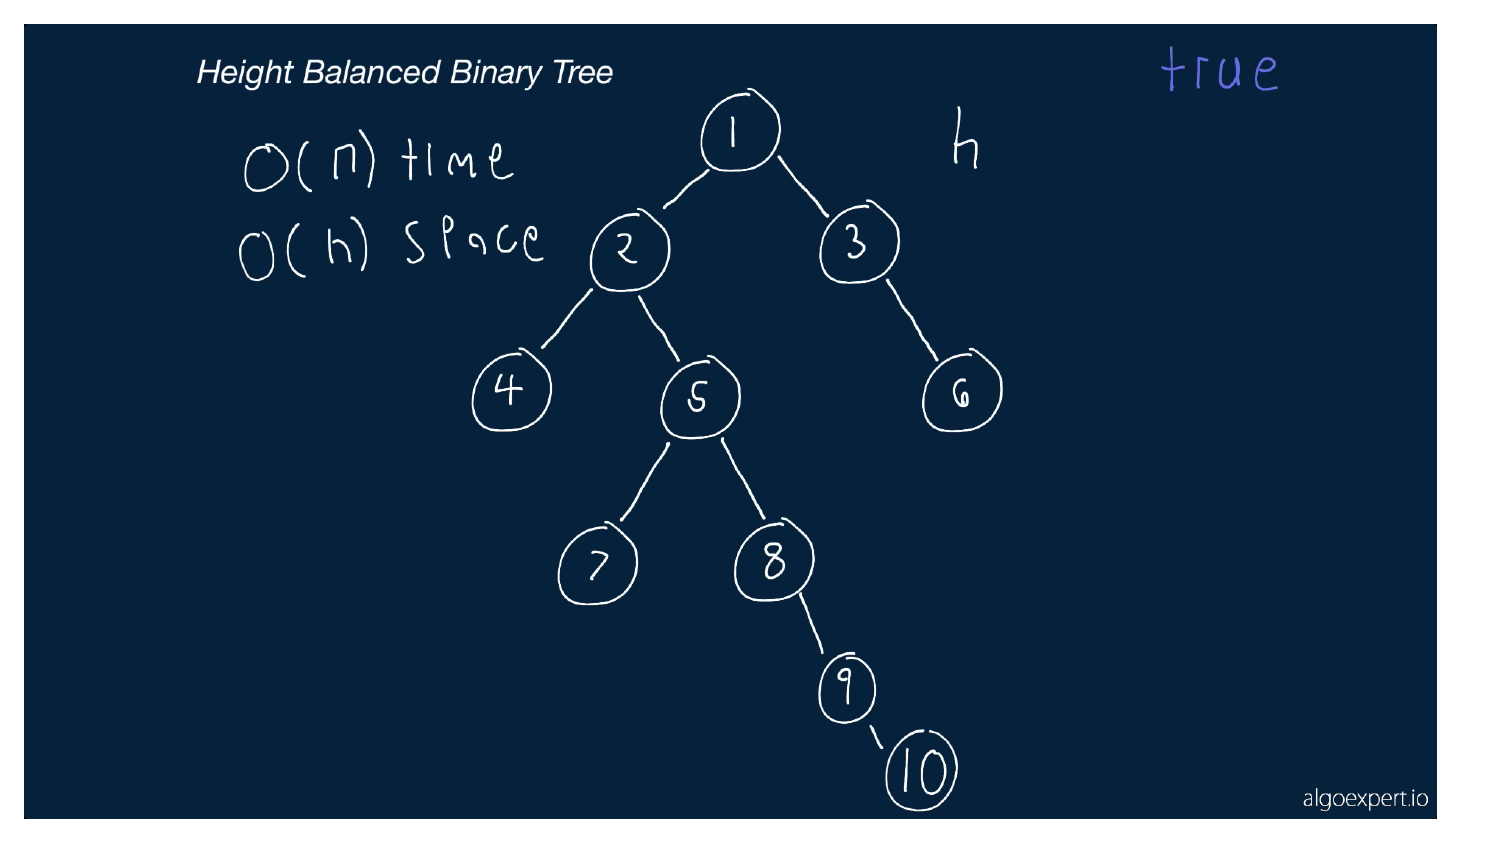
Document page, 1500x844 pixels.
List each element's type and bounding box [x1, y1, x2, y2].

picture [24, 24, 1437, 819]
